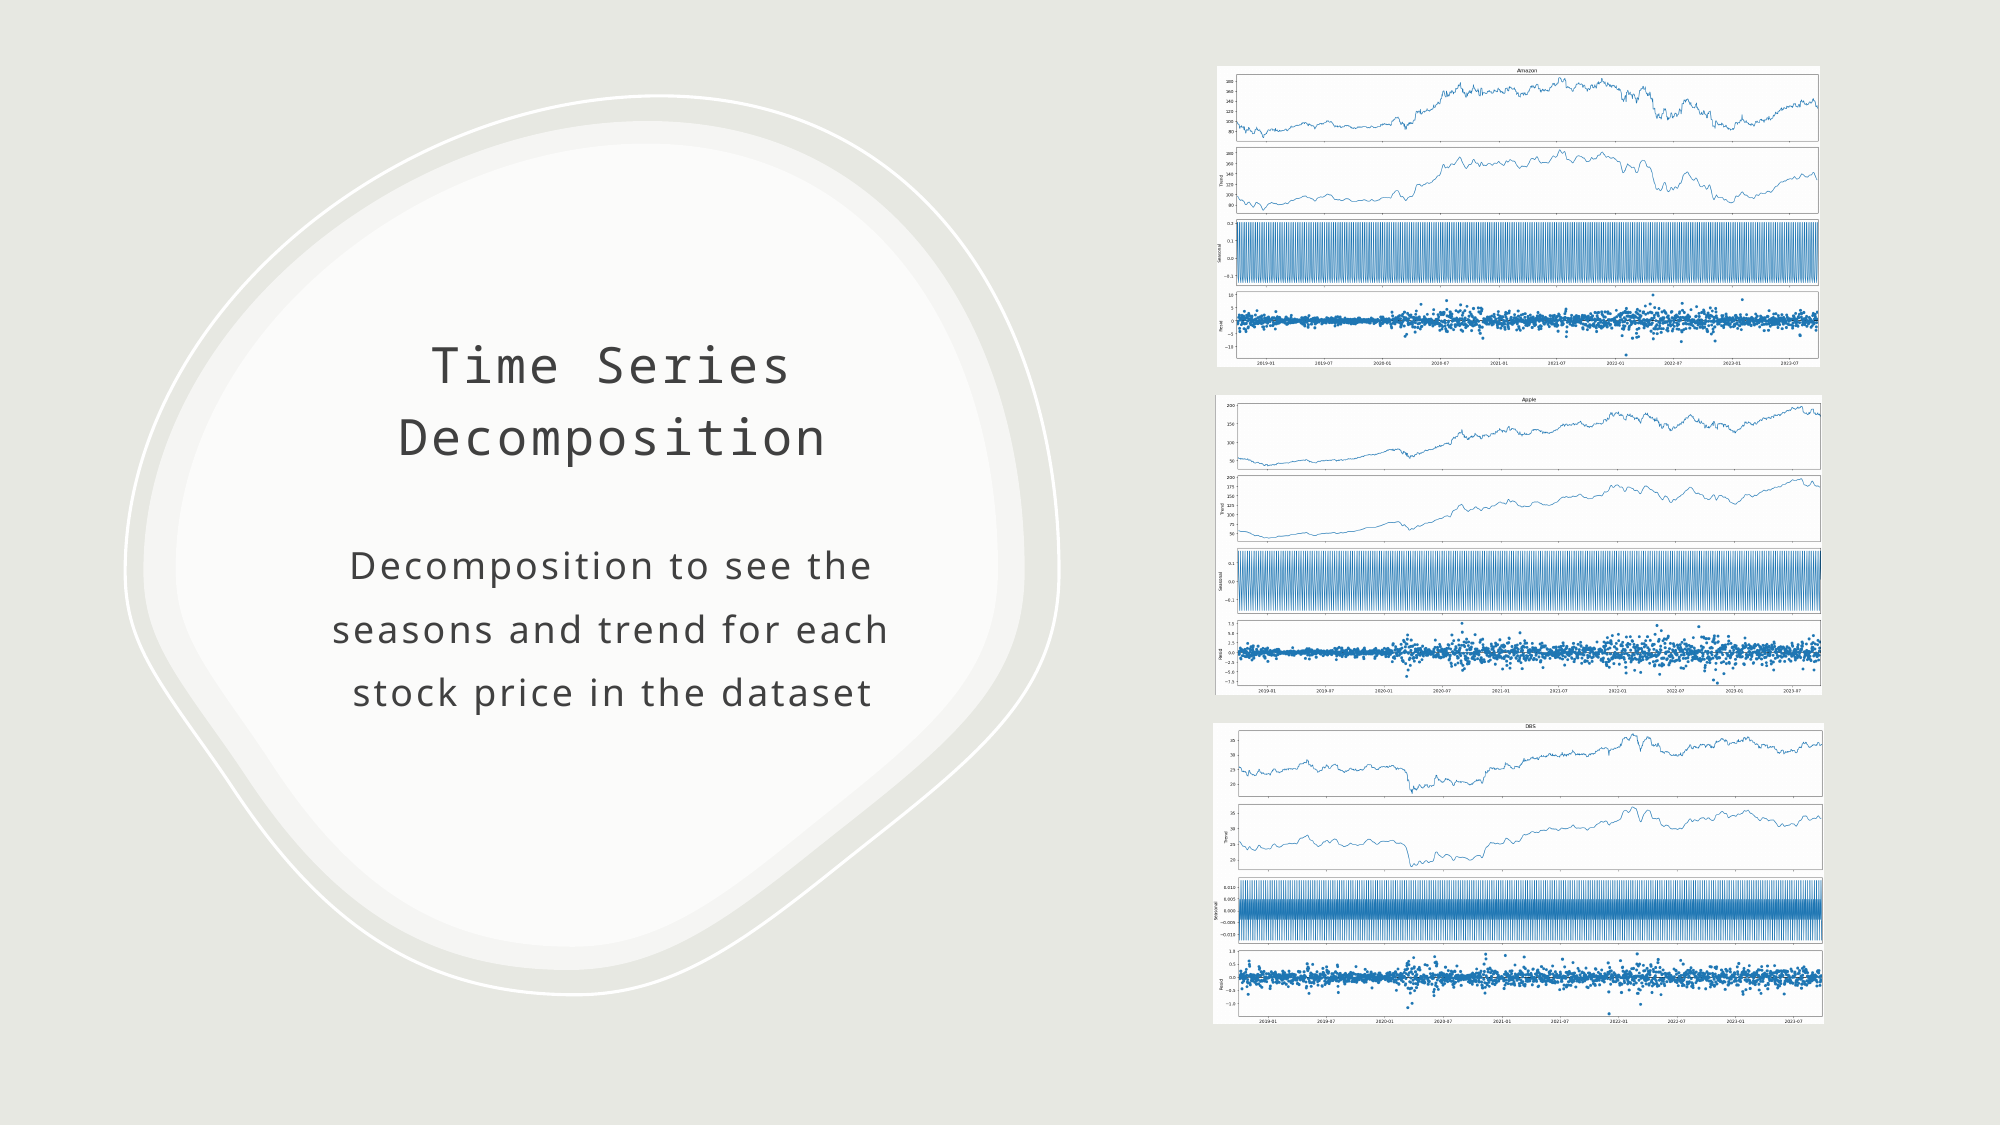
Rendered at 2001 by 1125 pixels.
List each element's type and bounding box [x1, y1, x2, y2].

text_box [124, 95, 1060, 996]
picture [1215, 394, 1822, 696]
text_box [0, 0, 2000, 1125]
picture [1213, 723, 1824, 1024]
picture [1216, 66, 1821, 367]
